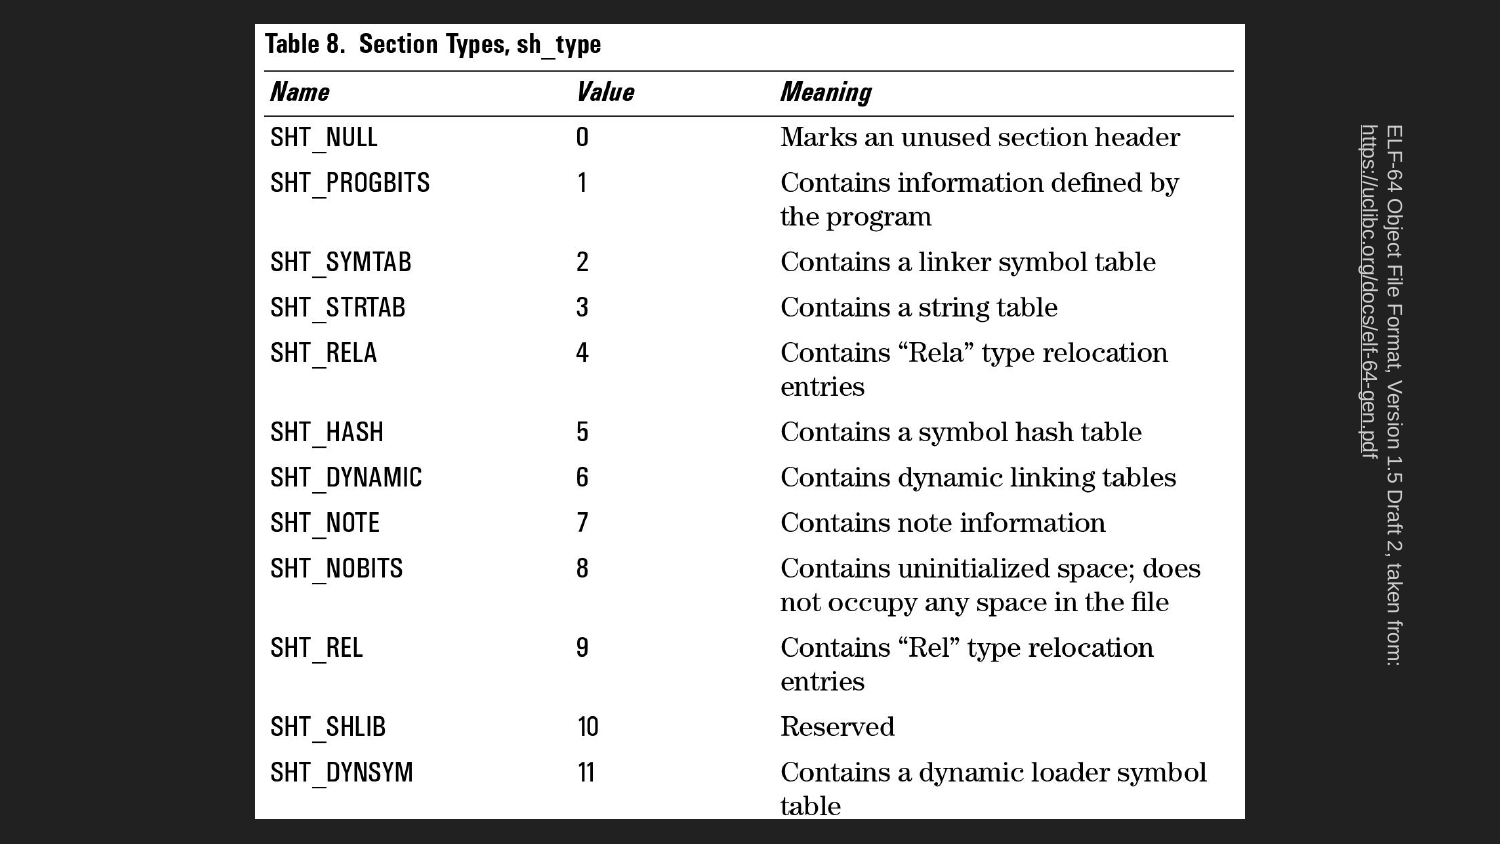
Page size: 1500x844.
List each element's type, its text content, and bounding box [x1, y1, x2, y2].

text_box ELF-64 Object File Format, Version 1.5 Draft 2, taken from: https://uclibc.org/docs/elf-64-gen.pdf [1343, 109, 1424, 767]
picture [255, 24, 1245, 819]
